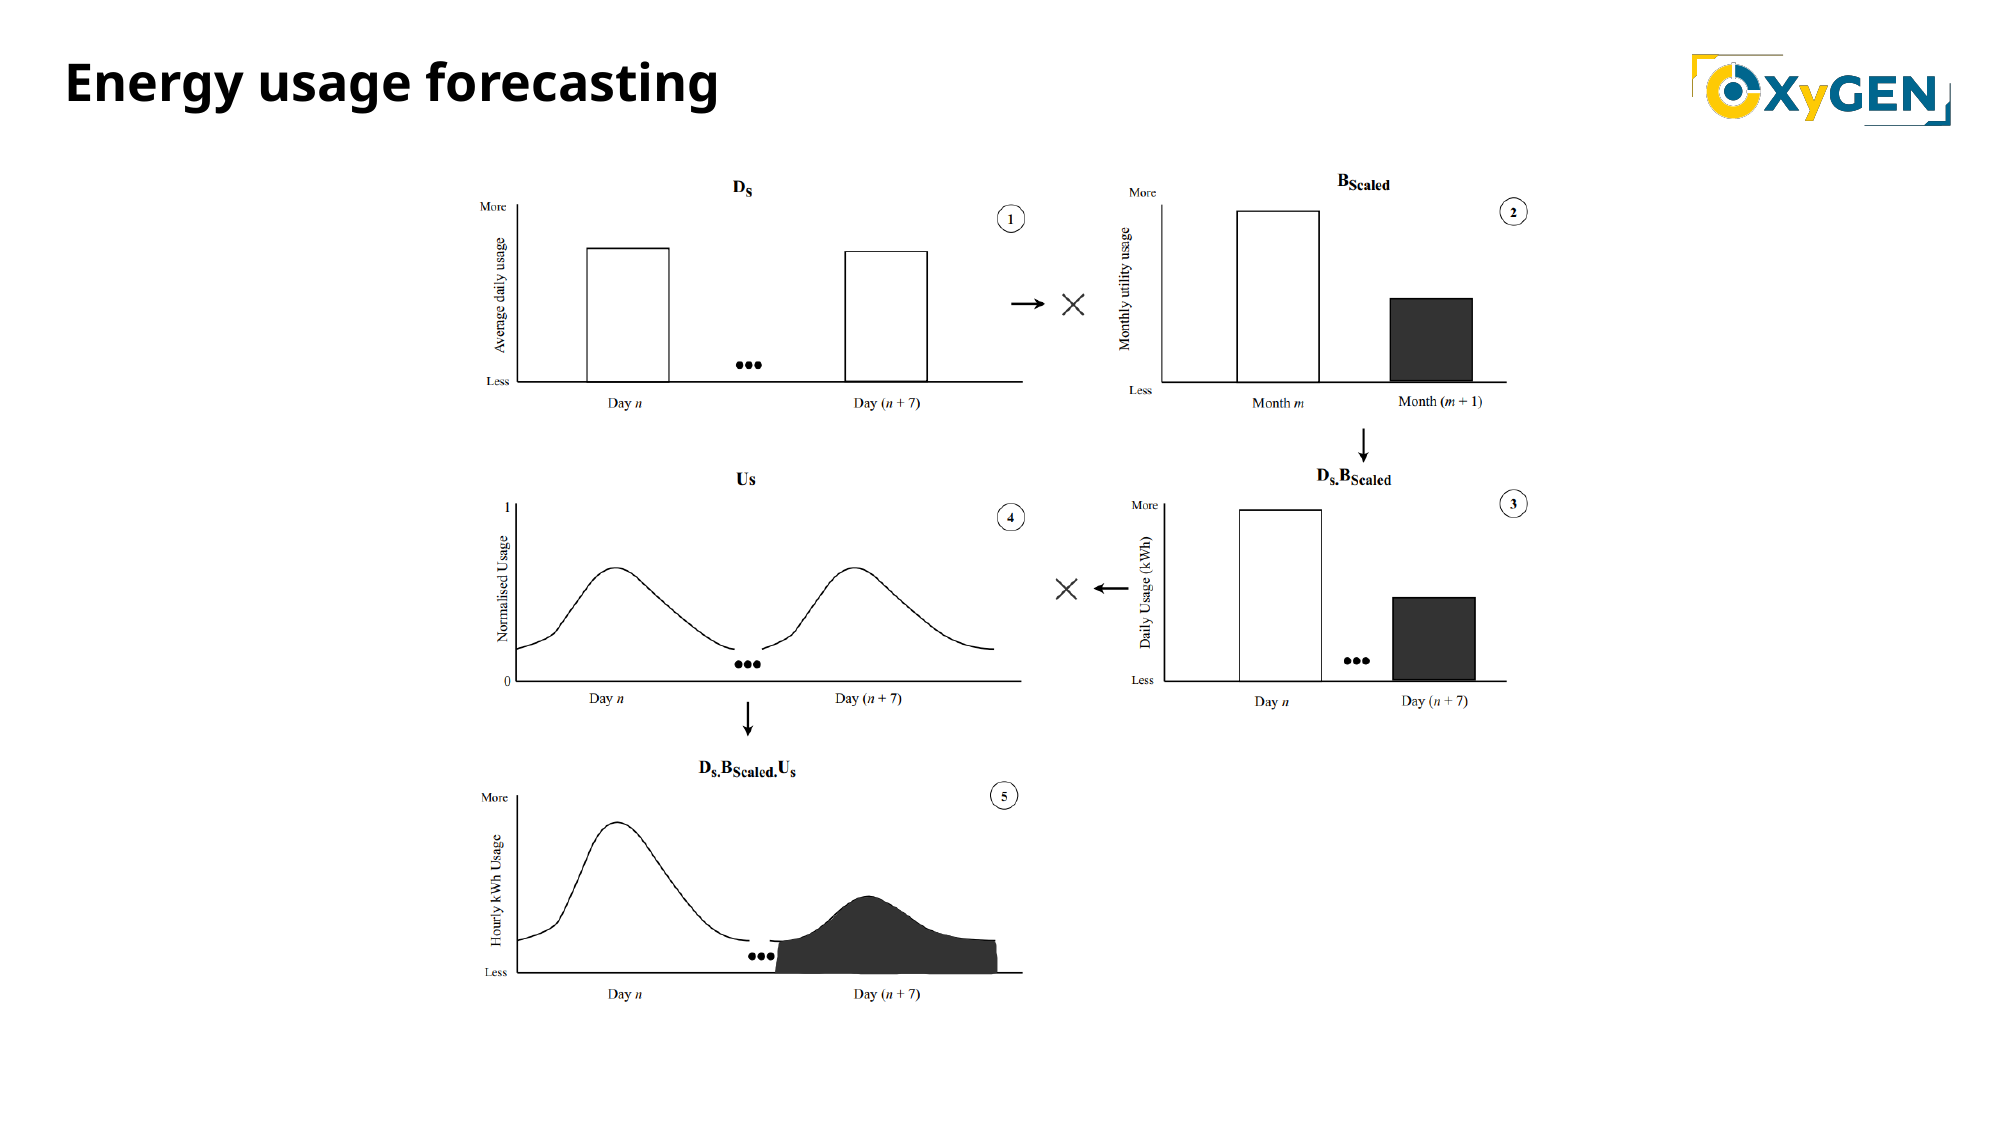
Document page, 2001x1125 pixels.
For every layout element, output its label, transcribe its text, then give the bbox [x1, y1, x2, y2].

picture [1692, 48, 1970, 157]
title Energy usage forecasting [64, 56, 1936, 138]
picture [435, 137, 1565, 1030]
